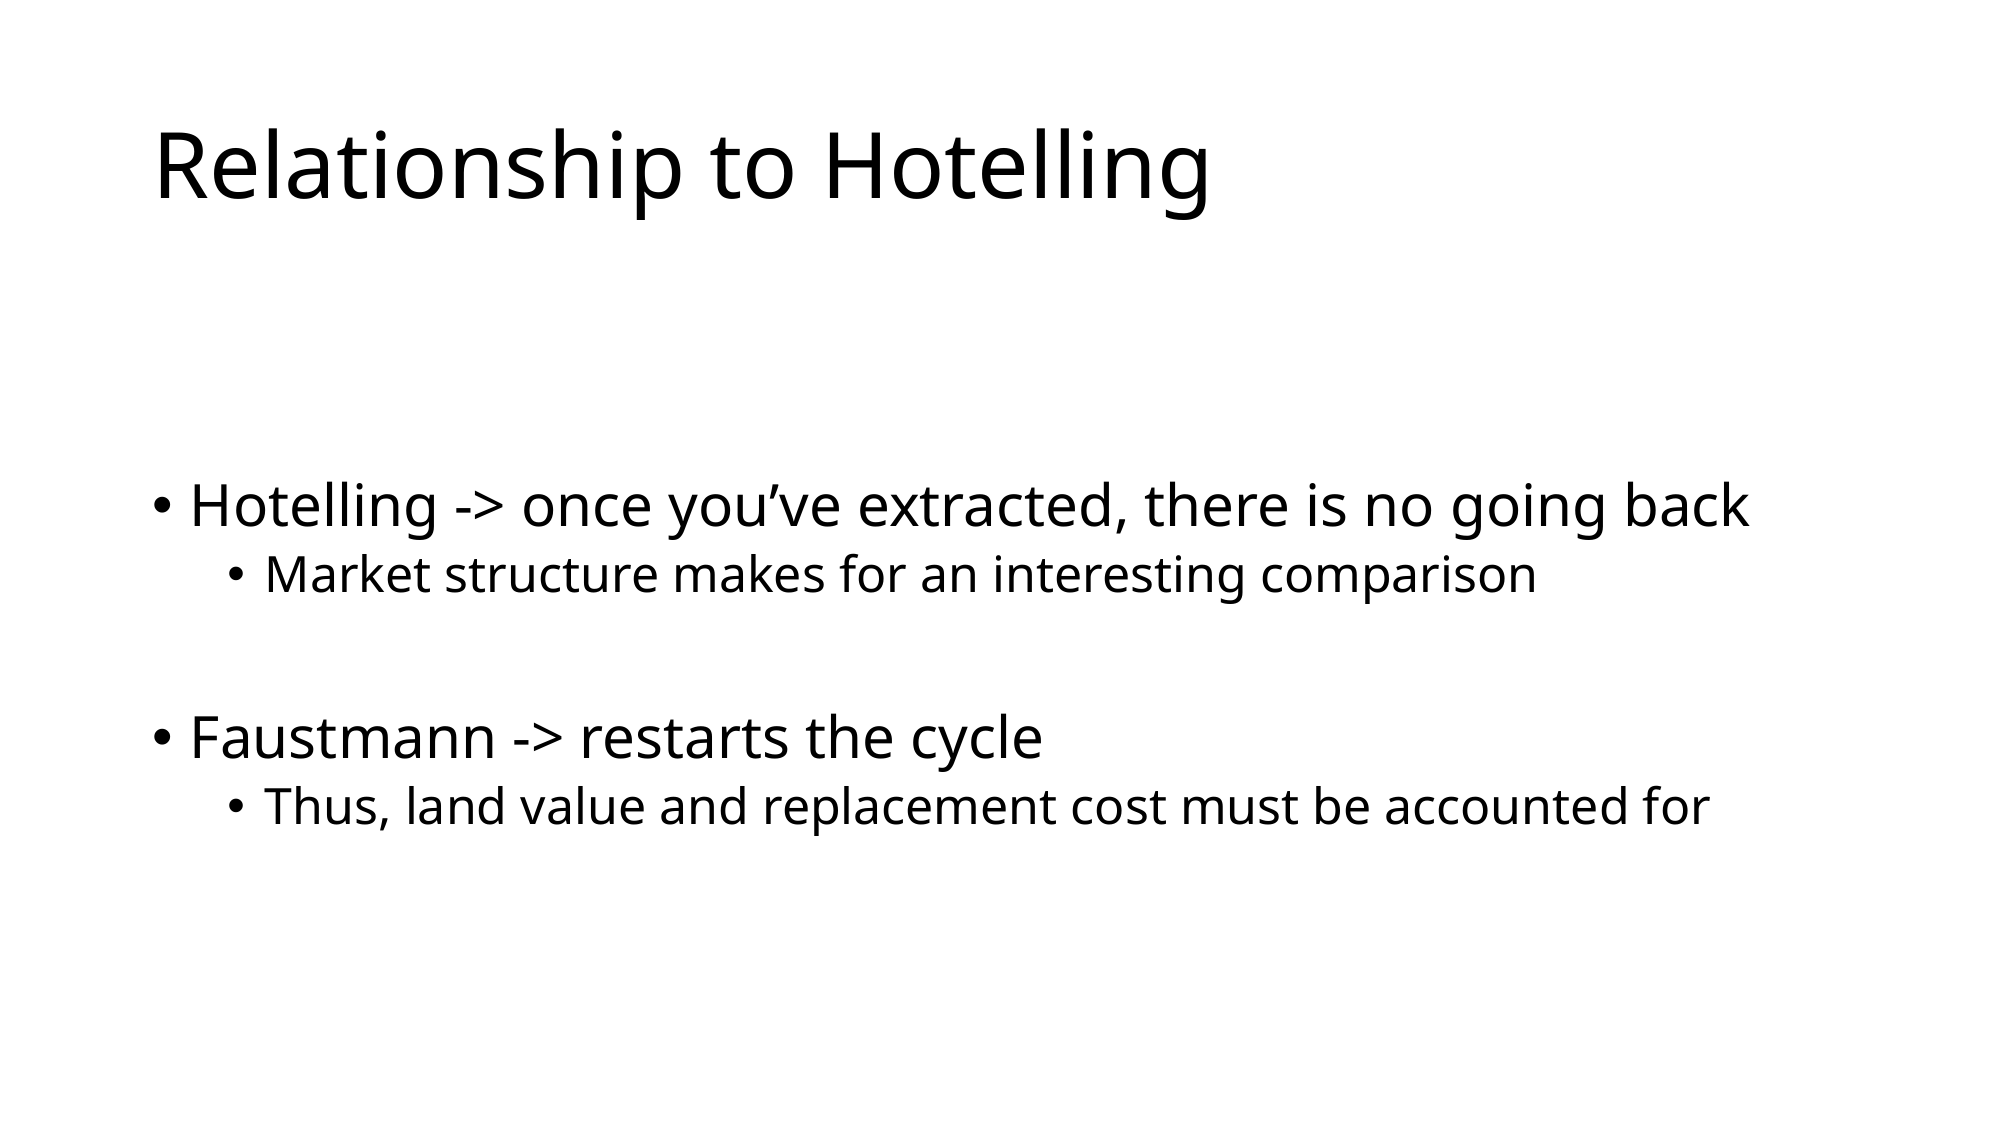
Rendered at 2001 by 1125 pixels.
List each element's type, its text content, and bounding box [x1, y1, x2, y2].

title Relationship to Hotelling [137, 59, 1863, 278]
list Hotelling -> once you’ve extracted, there is no going back Market structure makes for an interesting comparison Faustmann -> restarts the cycle Thus, land value and replacement cost must be accounted for [137, 468, 1863, 1014]
